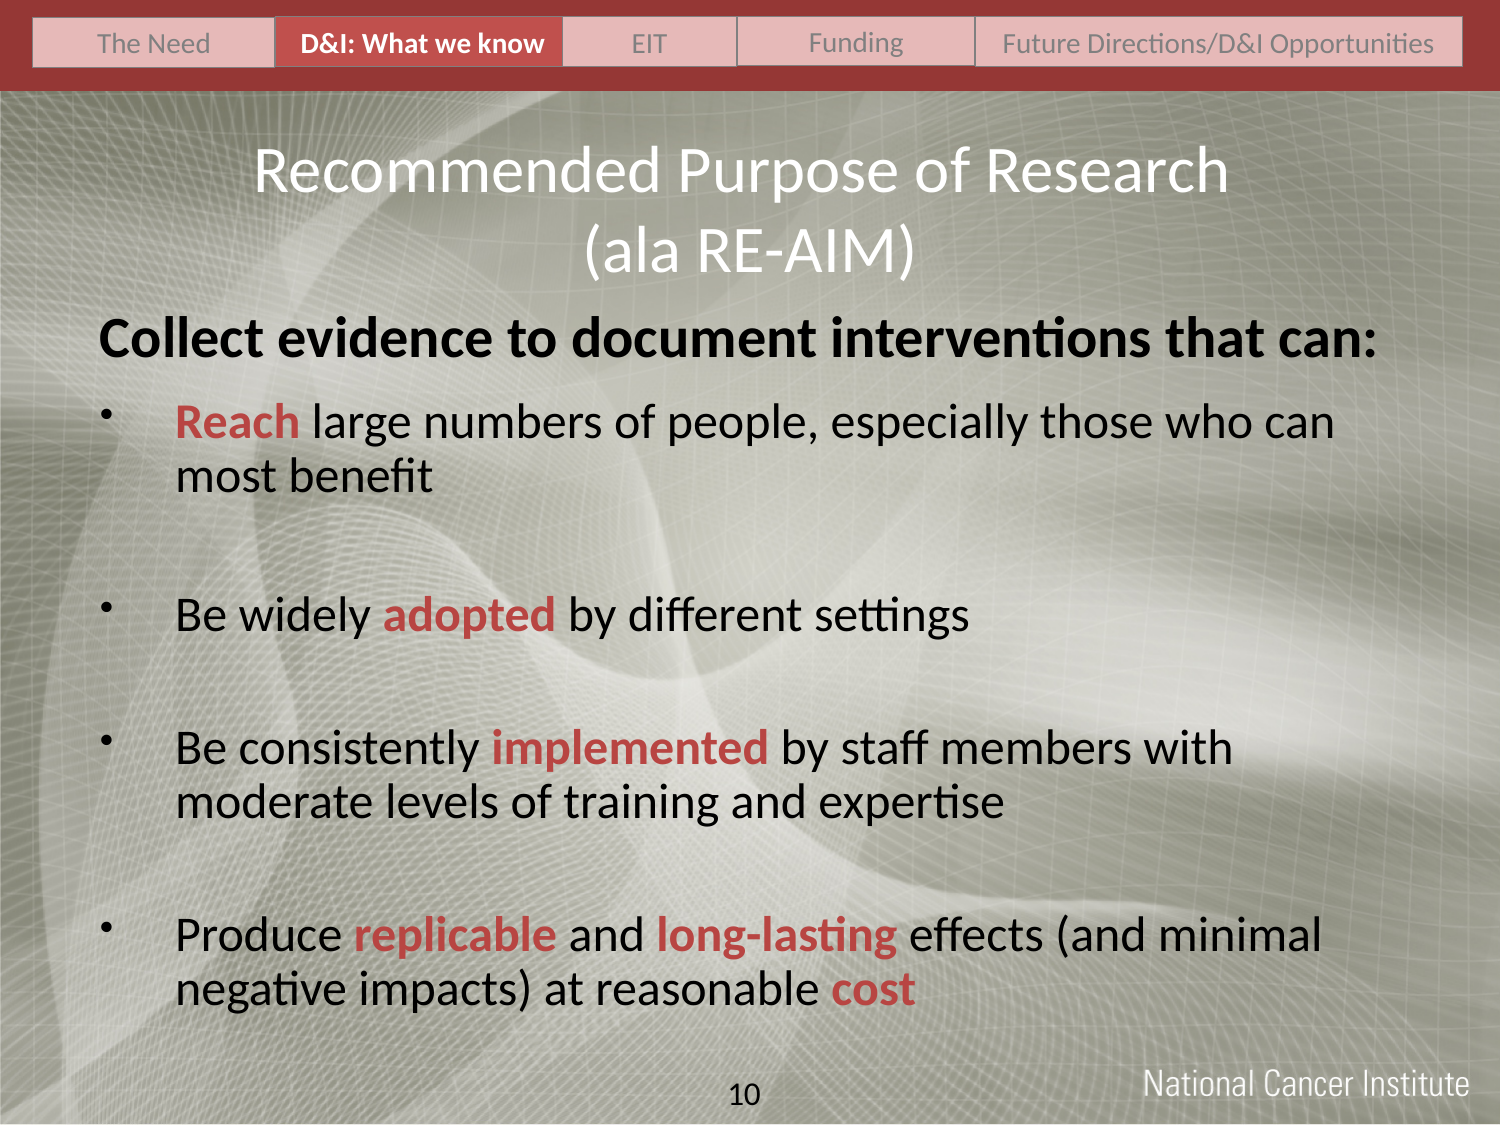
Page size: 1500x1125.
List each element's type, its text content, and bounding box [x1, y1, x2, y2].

text_box The Need [32, 17, 275, 68]
text_box [0, 0, 1500, 91]
text_box 10 [712, 1065, 788, 1125]
text_box Funding [737, 16, 975, 66]
title Recommended Purpose of Research (ala RE-AIM) [74, 112, 1426, 299]
picture [0, 91, 1500, 1125]
text_box D&I: What we know [275, 16, 562, 67]
text_box EIT [562, 16, 737, 67]
text_box Future Directions/D&I Opportunities [975, 16, 1463, 67]
list Collect evidence to document interventions that can: Reach large numbers of people, especially those who can most benefit Be widely adopted by different settings Be consistently implemented by staff members with moderate levels of training and expertise Produce replicable and long-lasting effects (and minimal negative impacts) at reasonable cost [74, 299, 1426, 1001]
